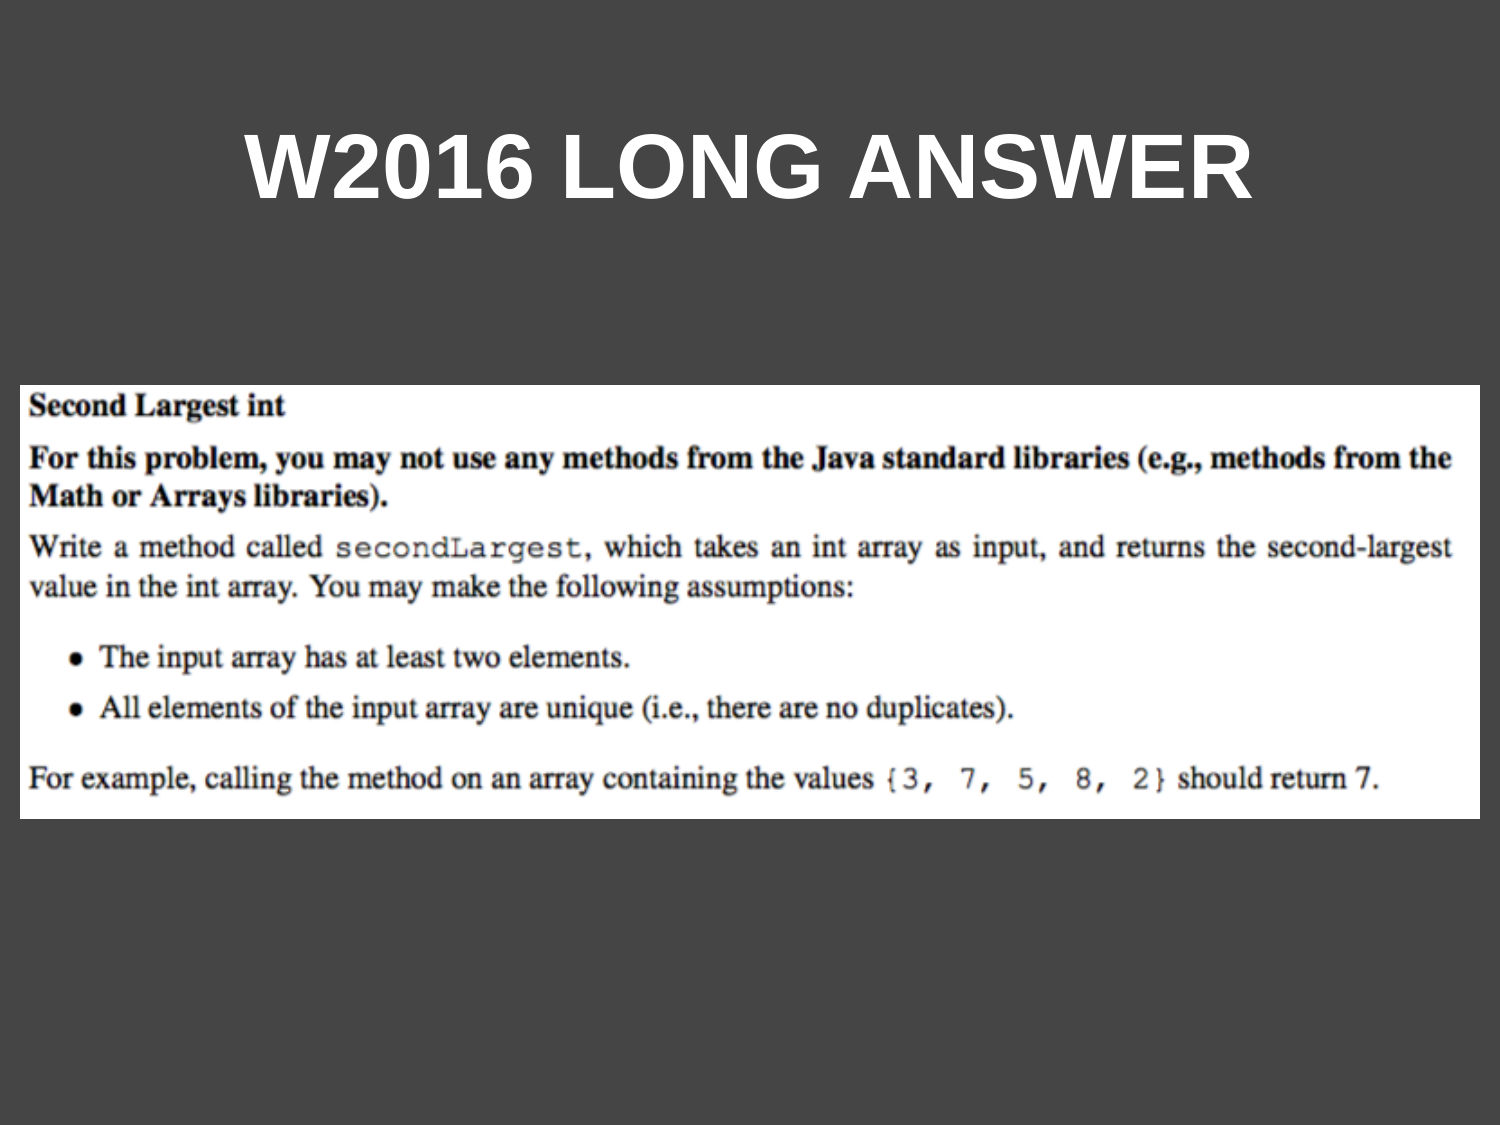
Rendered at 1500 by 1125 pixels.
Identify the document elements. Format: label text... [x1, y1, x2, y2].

title W2016 Long Answer [103, 59, 1397, 278]
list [20, 385, 1480, 819]
